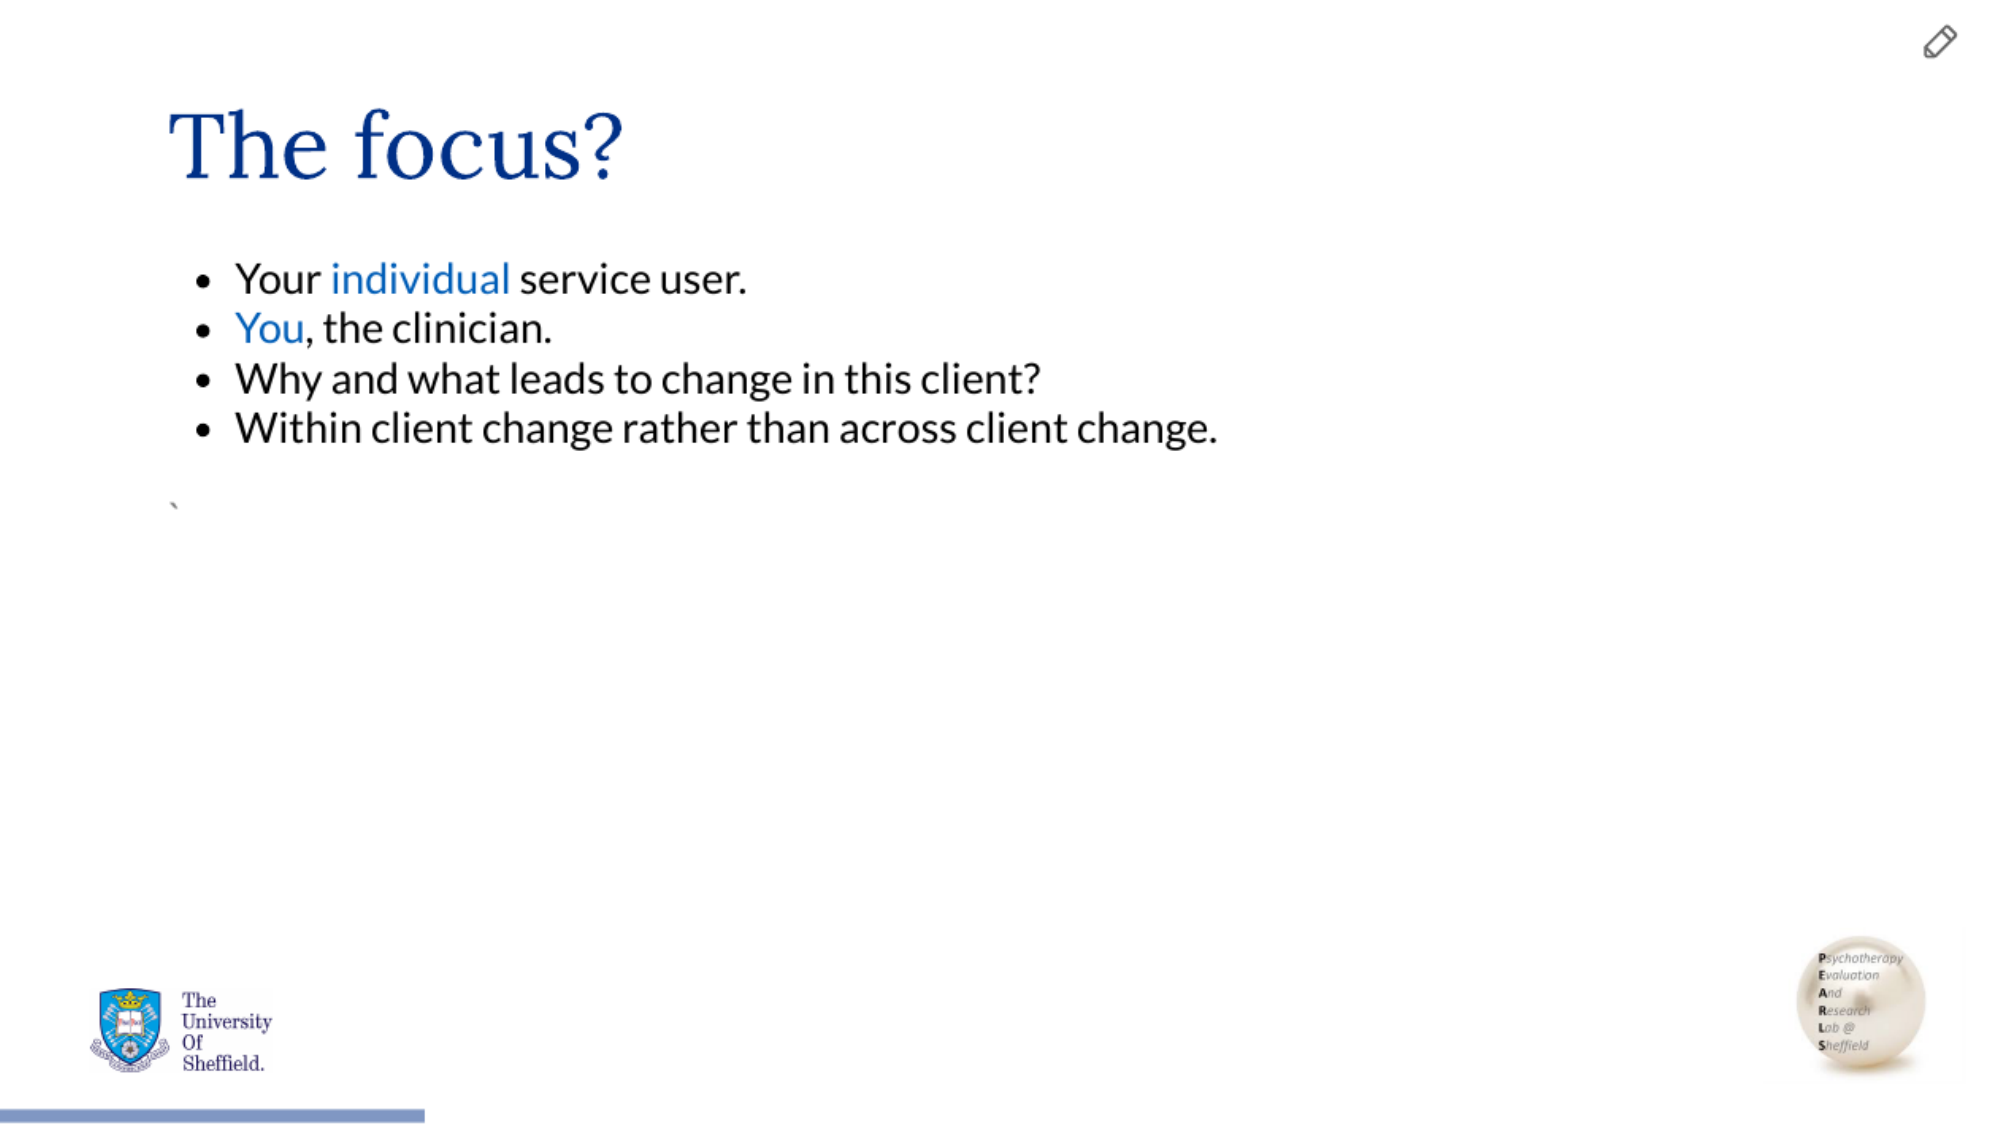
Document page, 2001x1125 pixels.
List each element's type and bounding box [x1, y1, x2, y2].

list [0, 0, 2000, 1125]
